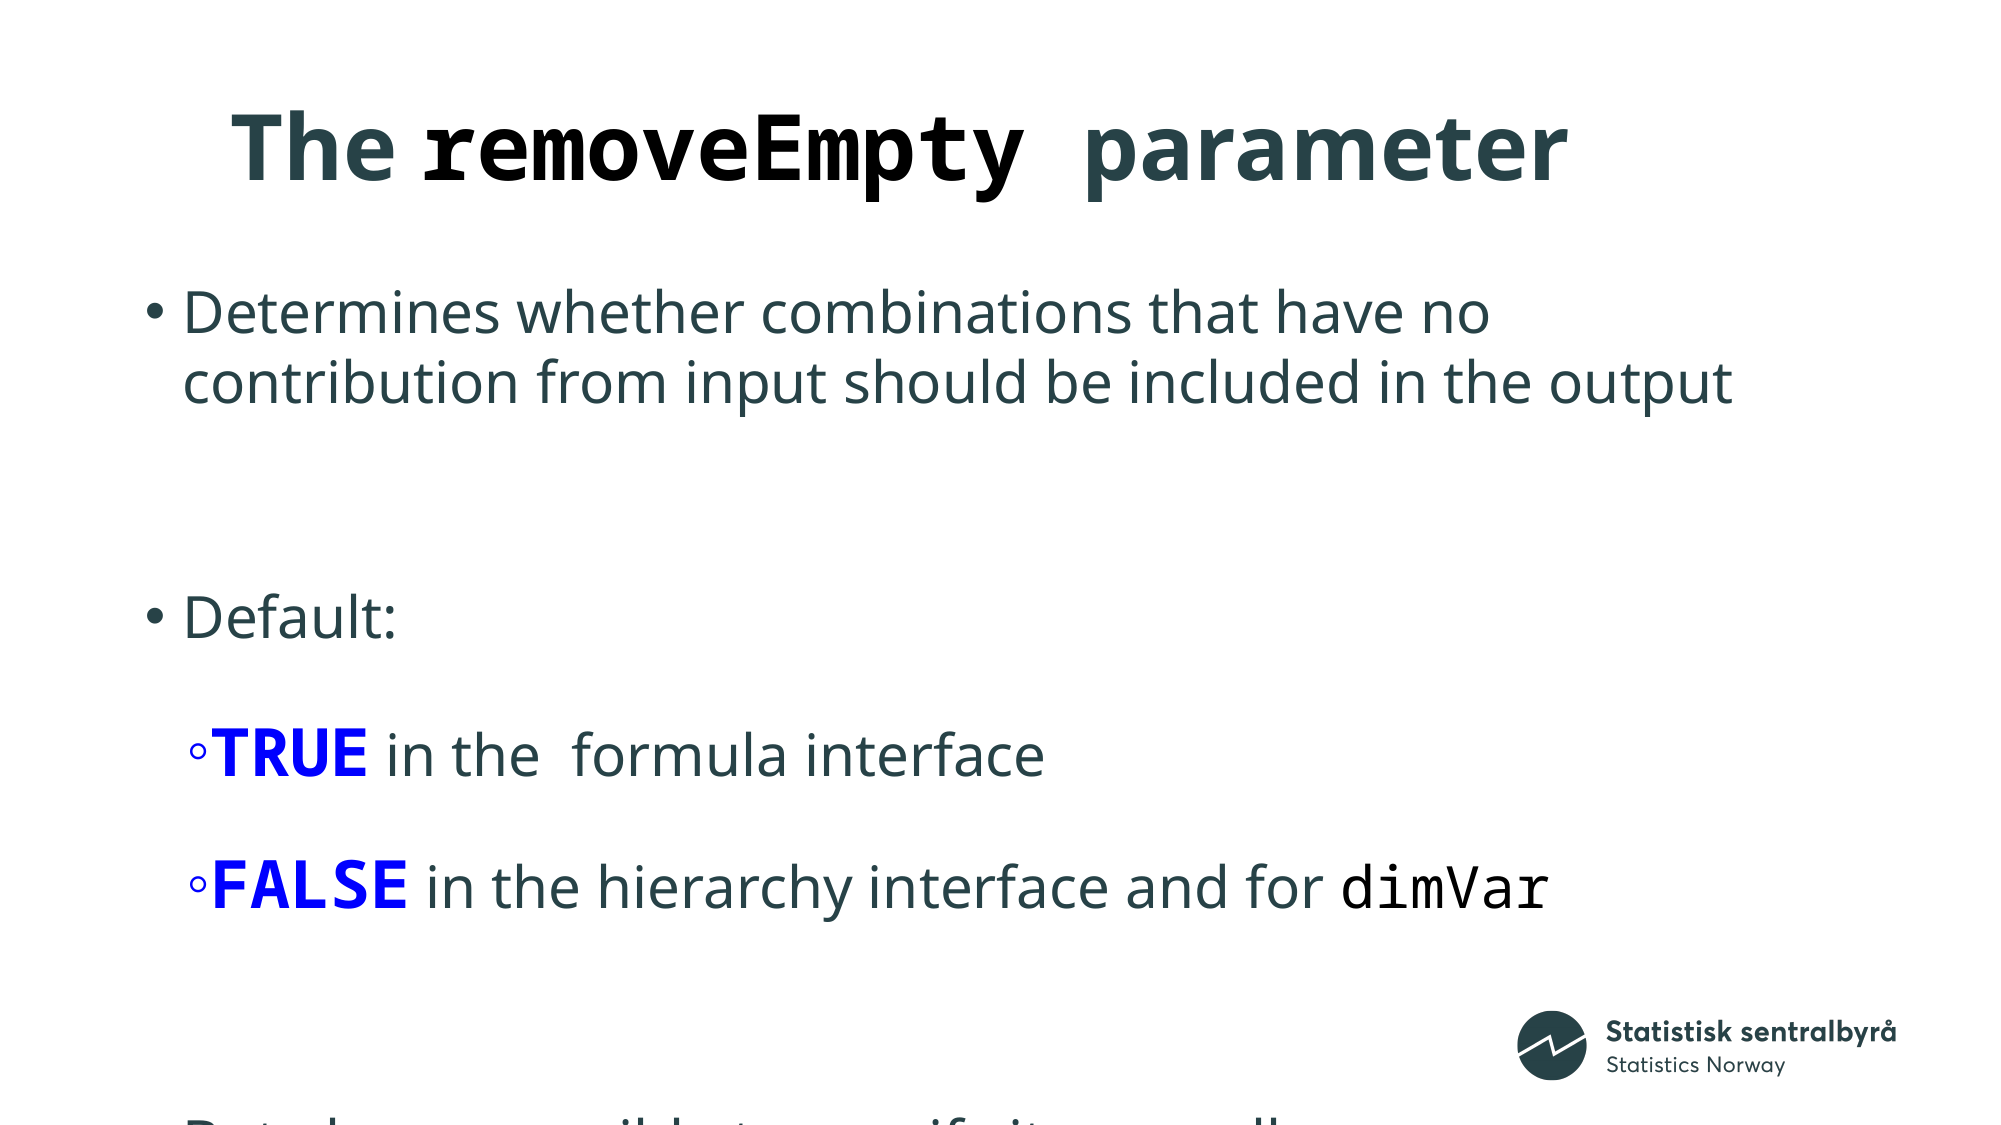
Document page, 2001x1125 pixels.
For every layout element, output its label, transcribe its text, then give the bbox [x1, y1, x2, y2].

list Determines whether combinations that have no contribution from input should be included in the output Default: TRUE in the formula interface FALSE in the hierarchy interface and for dimVar But always possible to specify it manually [130, 267, 1750, 1054]
title The removeEmpty parameter [200, 90, 1784, 219]
picture [1503, 995, 2000, 1125]
